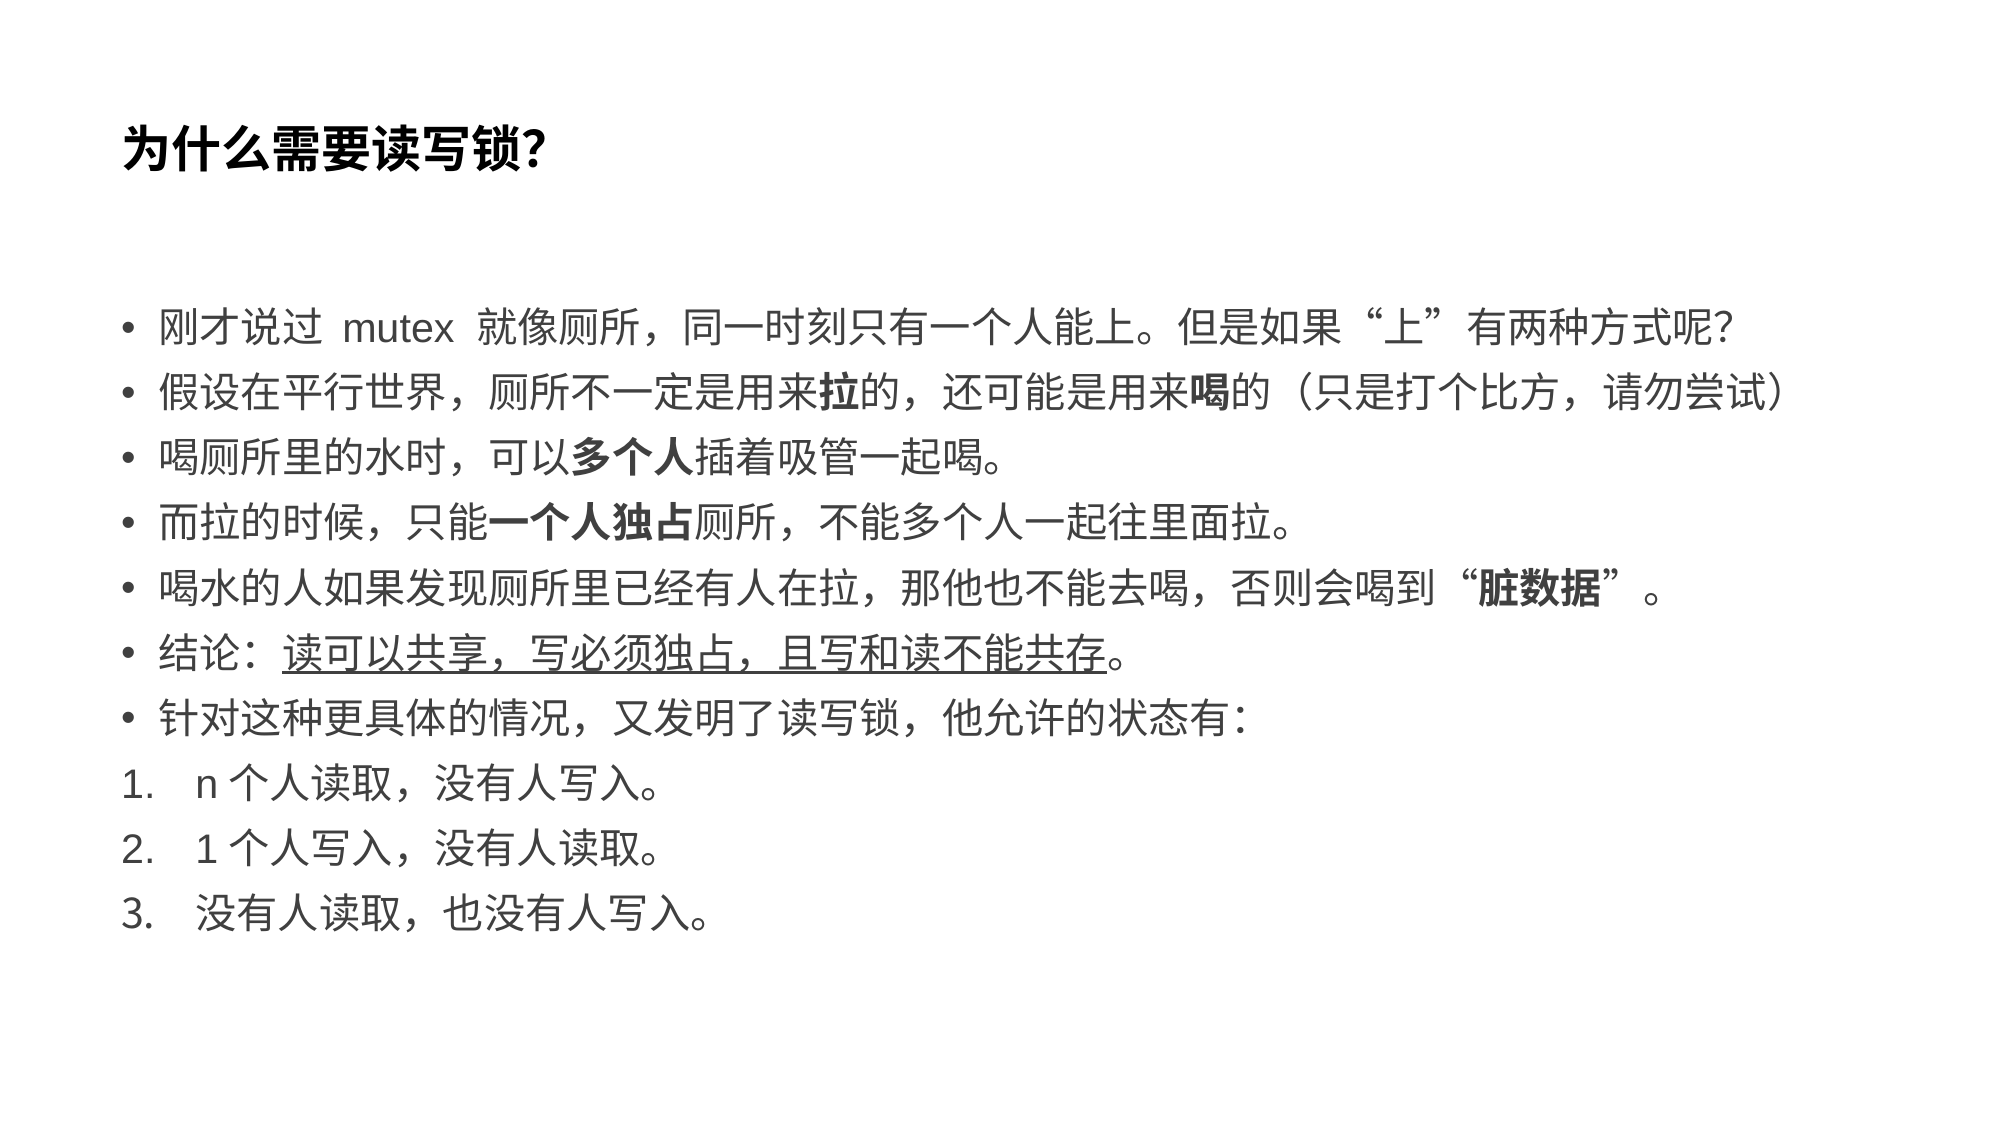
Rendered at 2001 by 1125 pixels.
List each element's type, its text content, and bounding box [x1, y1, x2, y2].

list 刚才说过 mutex 就像厕所，同一时刻只有一个人能上。但是如果“上”有两种方式呢？ 假设在平行世界，厕所不一定是用来拉的，还可能是用来喝的（只是打个比方，请勿尝试） 喝厕所里的水时，可以多个人插着吸管一起喝。 而拉的时候，只能一个人独占厕所，不能多个人一起往里面拉。 喝水的人如果发现厕所里已经有人在拉，那他也不能去喝，否则会喝到“脏数据”。 结论：读可以共享，写必须独占，且写和读不能共存。 针对这种更具体的情况，又发明了读写锁，他允许的状态有： n个人读取，没有人写入。 1个人写入，没有人读取。 没有人读取，也没有人写入。 [106, 299, 1832, 987]
title 为什么需要读写锁？ [106, 42, 1832, 260]
